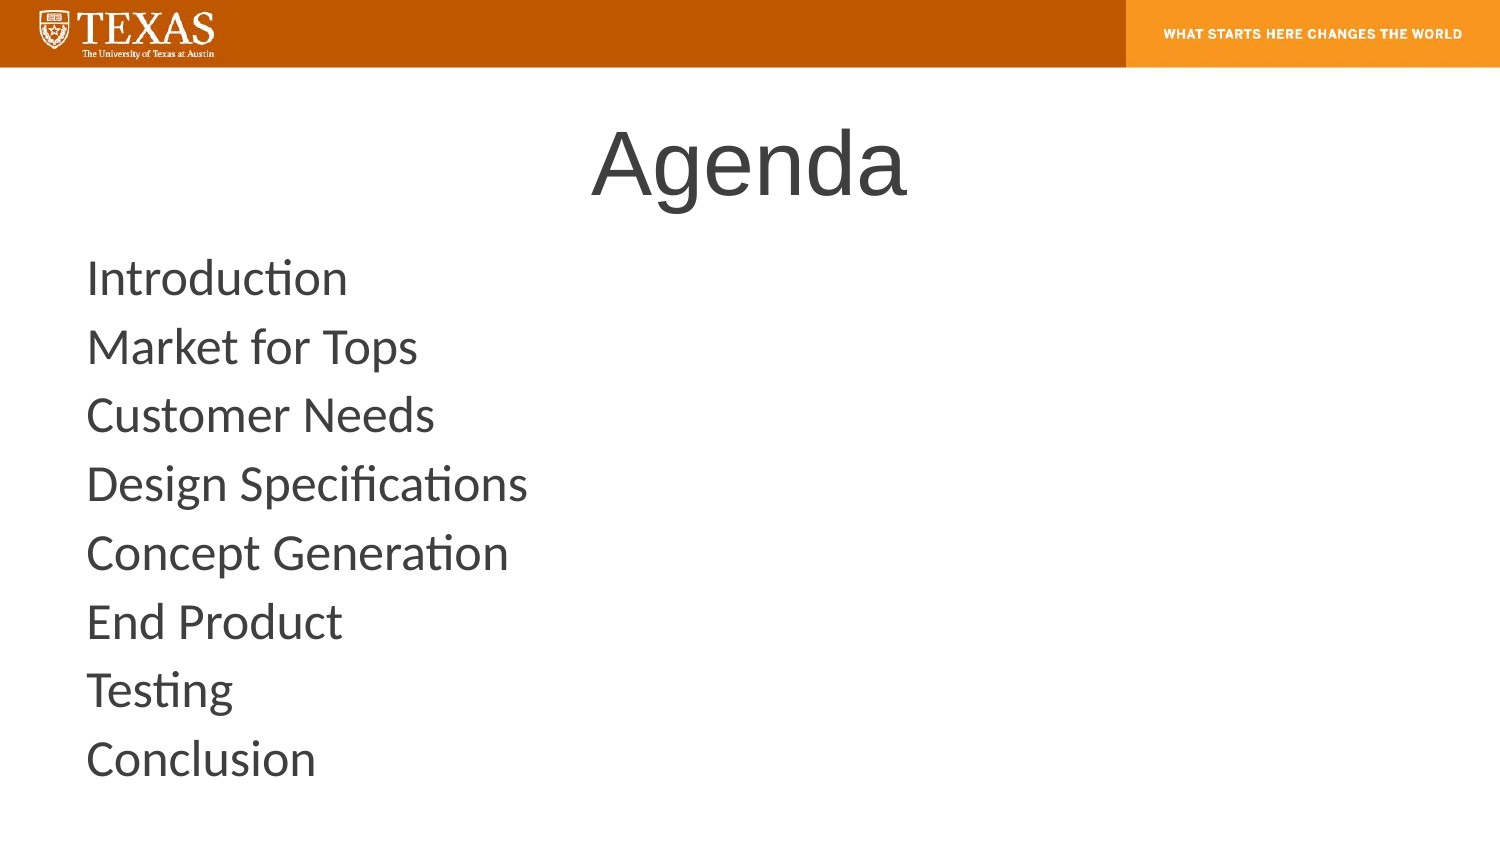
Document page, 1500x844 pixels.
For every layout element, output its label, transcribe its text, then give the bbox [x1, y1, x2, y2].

list Introduction Market for Tops Customer Needs Design Specifications Concept Generation End Product Testing Conclusion [75, 237, 1425, 716]
title Agenda [75, 88, 1425, 229]
picture [0, 0, 1500, 844]
